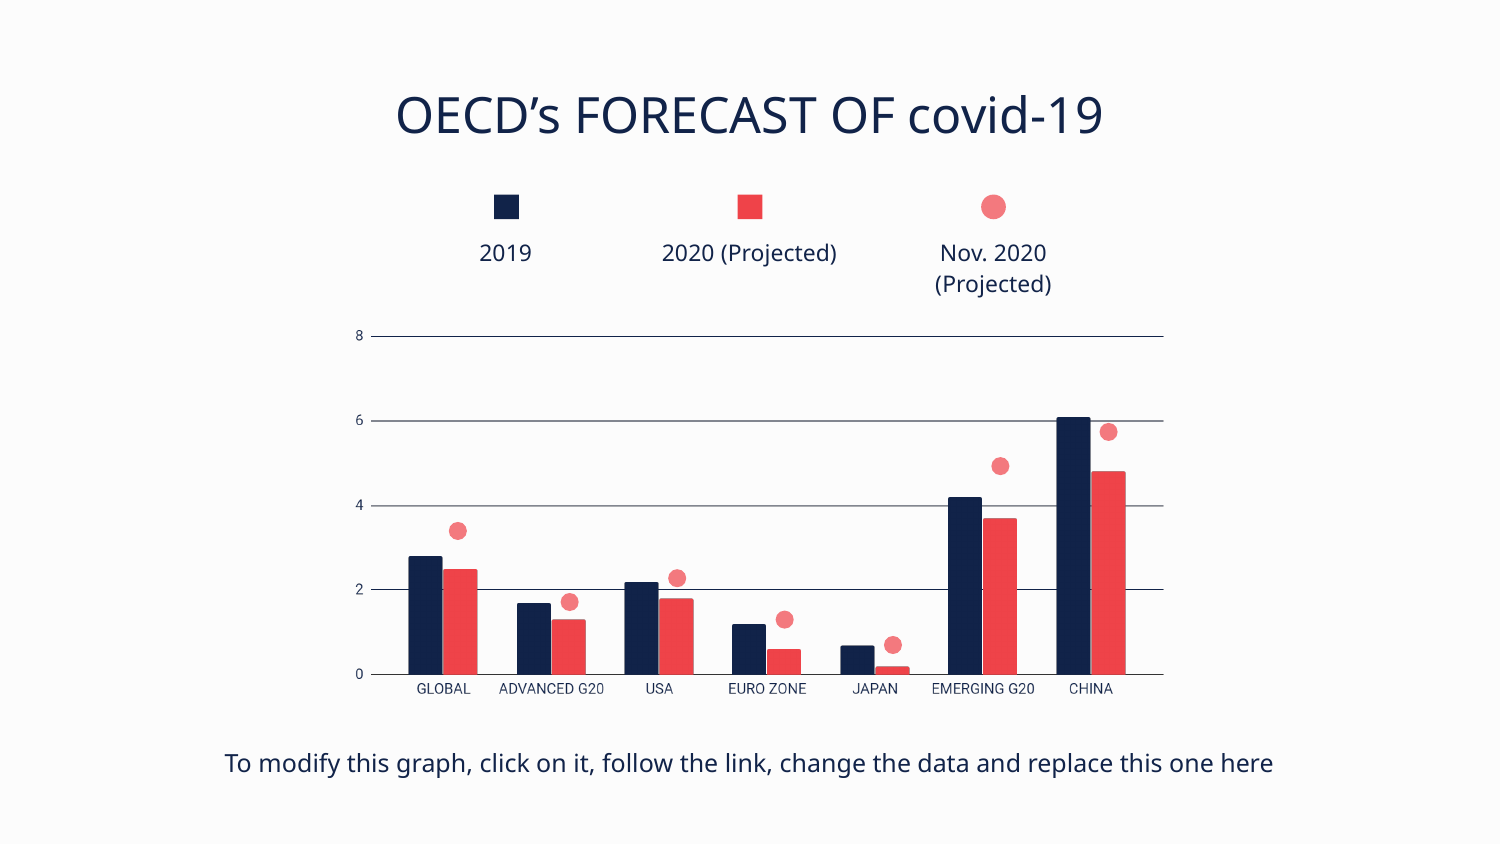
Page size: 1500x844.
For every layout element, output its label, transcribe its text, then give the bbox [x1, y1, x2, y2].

subtitle Nov. 2020 (Projected) [878, 219, 1109, 276]
text_box To modify this graph, click on it, follow the link, change the data and replace this one here [116, 715, 1383, 772]
subtitle 2019 [390, 219, 621, 276]
text_box [494, 194, 519, 219]
text_box [737, 194, 763, 219]
subtitle 2020 (Projected) [634, 219, 865, 276]
text_box [981, 194, 1006, 219]
picture [318, 308, 1184, 717]
title OECD’s FORECAST OF covid-19 [225, 68, 1274, 164]
